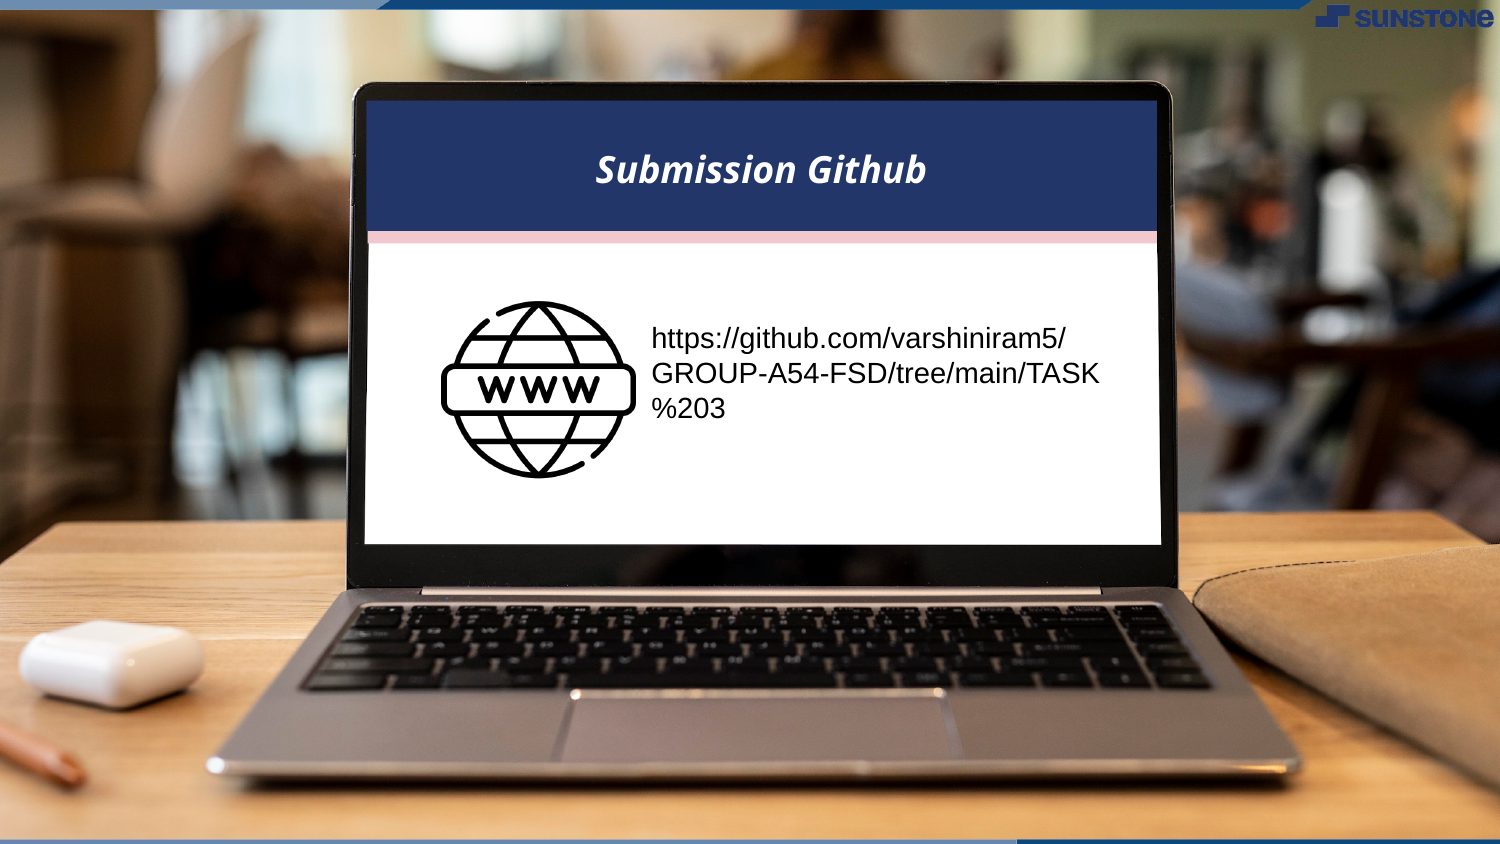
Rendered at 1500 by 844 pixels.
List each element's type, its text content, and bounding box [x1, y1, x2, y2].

text_box https://github.com/varshiniram5/GROUP-A54-FSD/tree/main/TASK%203 [636, 304, 1129, 440]
list Submission Github [432, 131, 1091, 206]
picture [0, 0, 1500, 844]
